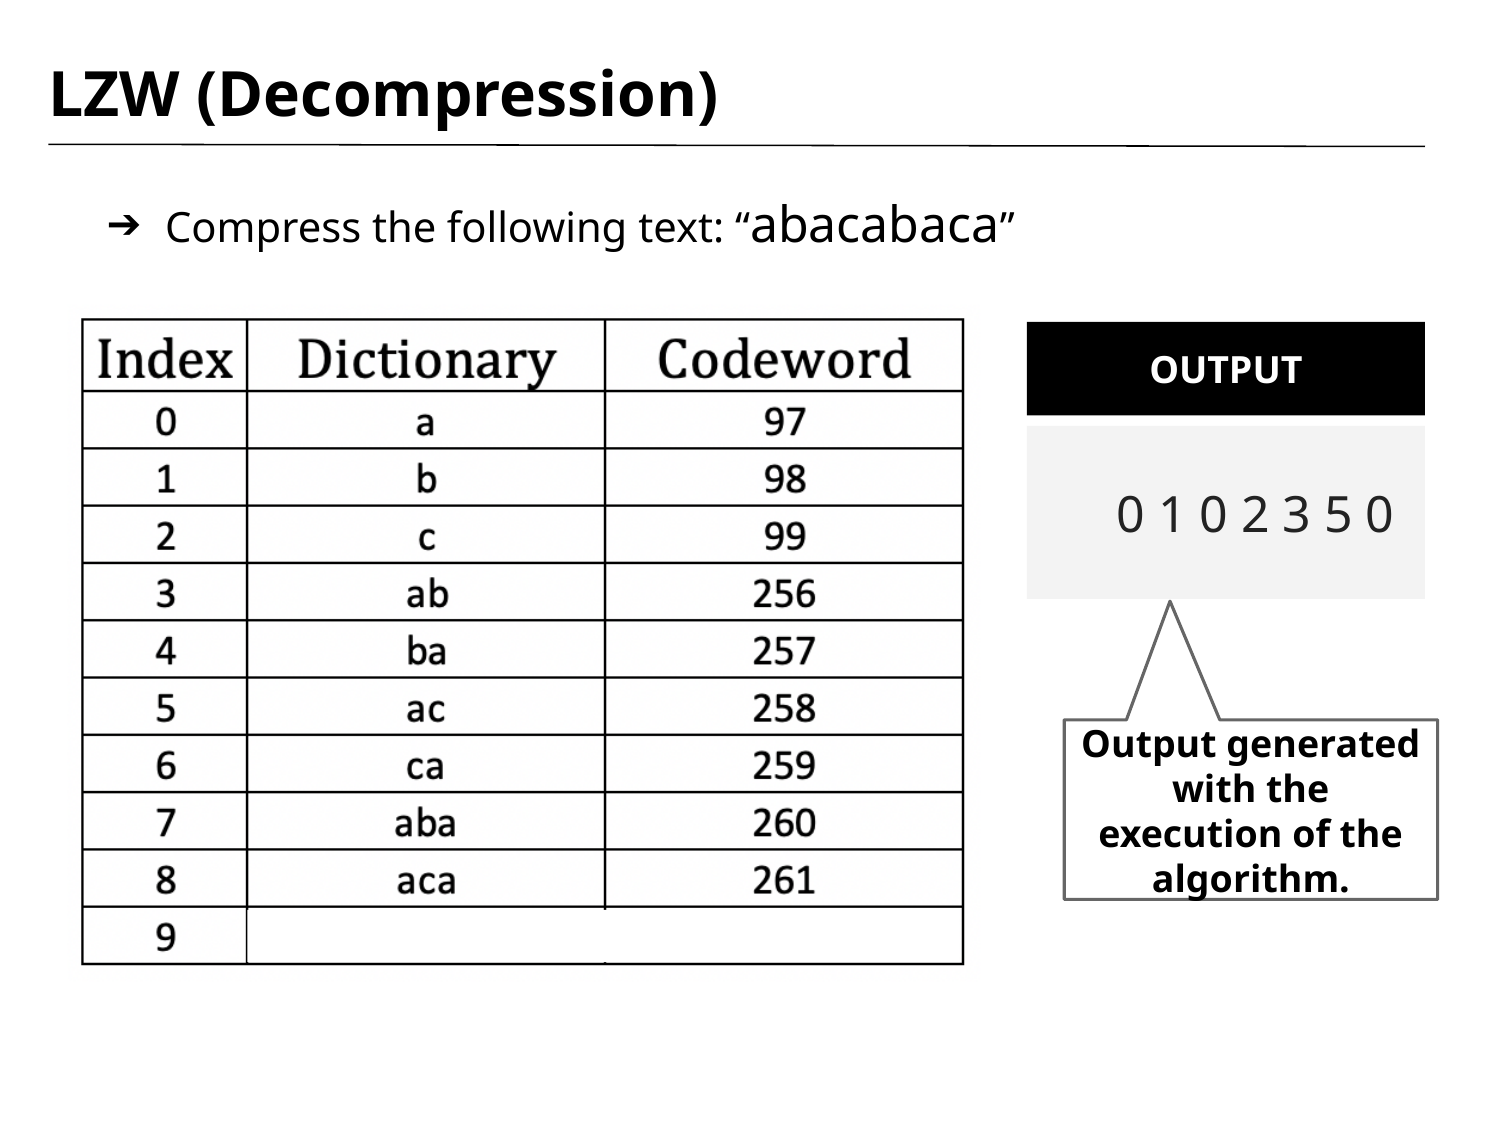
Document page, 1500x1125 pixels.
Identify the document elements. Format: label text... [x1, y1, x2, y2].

title LZW (Decompression) [33, 32, 1384, 145]
picture [67, 304, 981, 982]
text_box Output generated with the execution of the algorithm. [1064, 601, 1438, 900]
text_box 0 1 0 2 3 5 0 [1026, 425, 1425, 599]
list Compress the following text: “abacabaca” [75, 177, 1425, 289]
text_box OUTPUT [1026, 321, 1425, 416]
